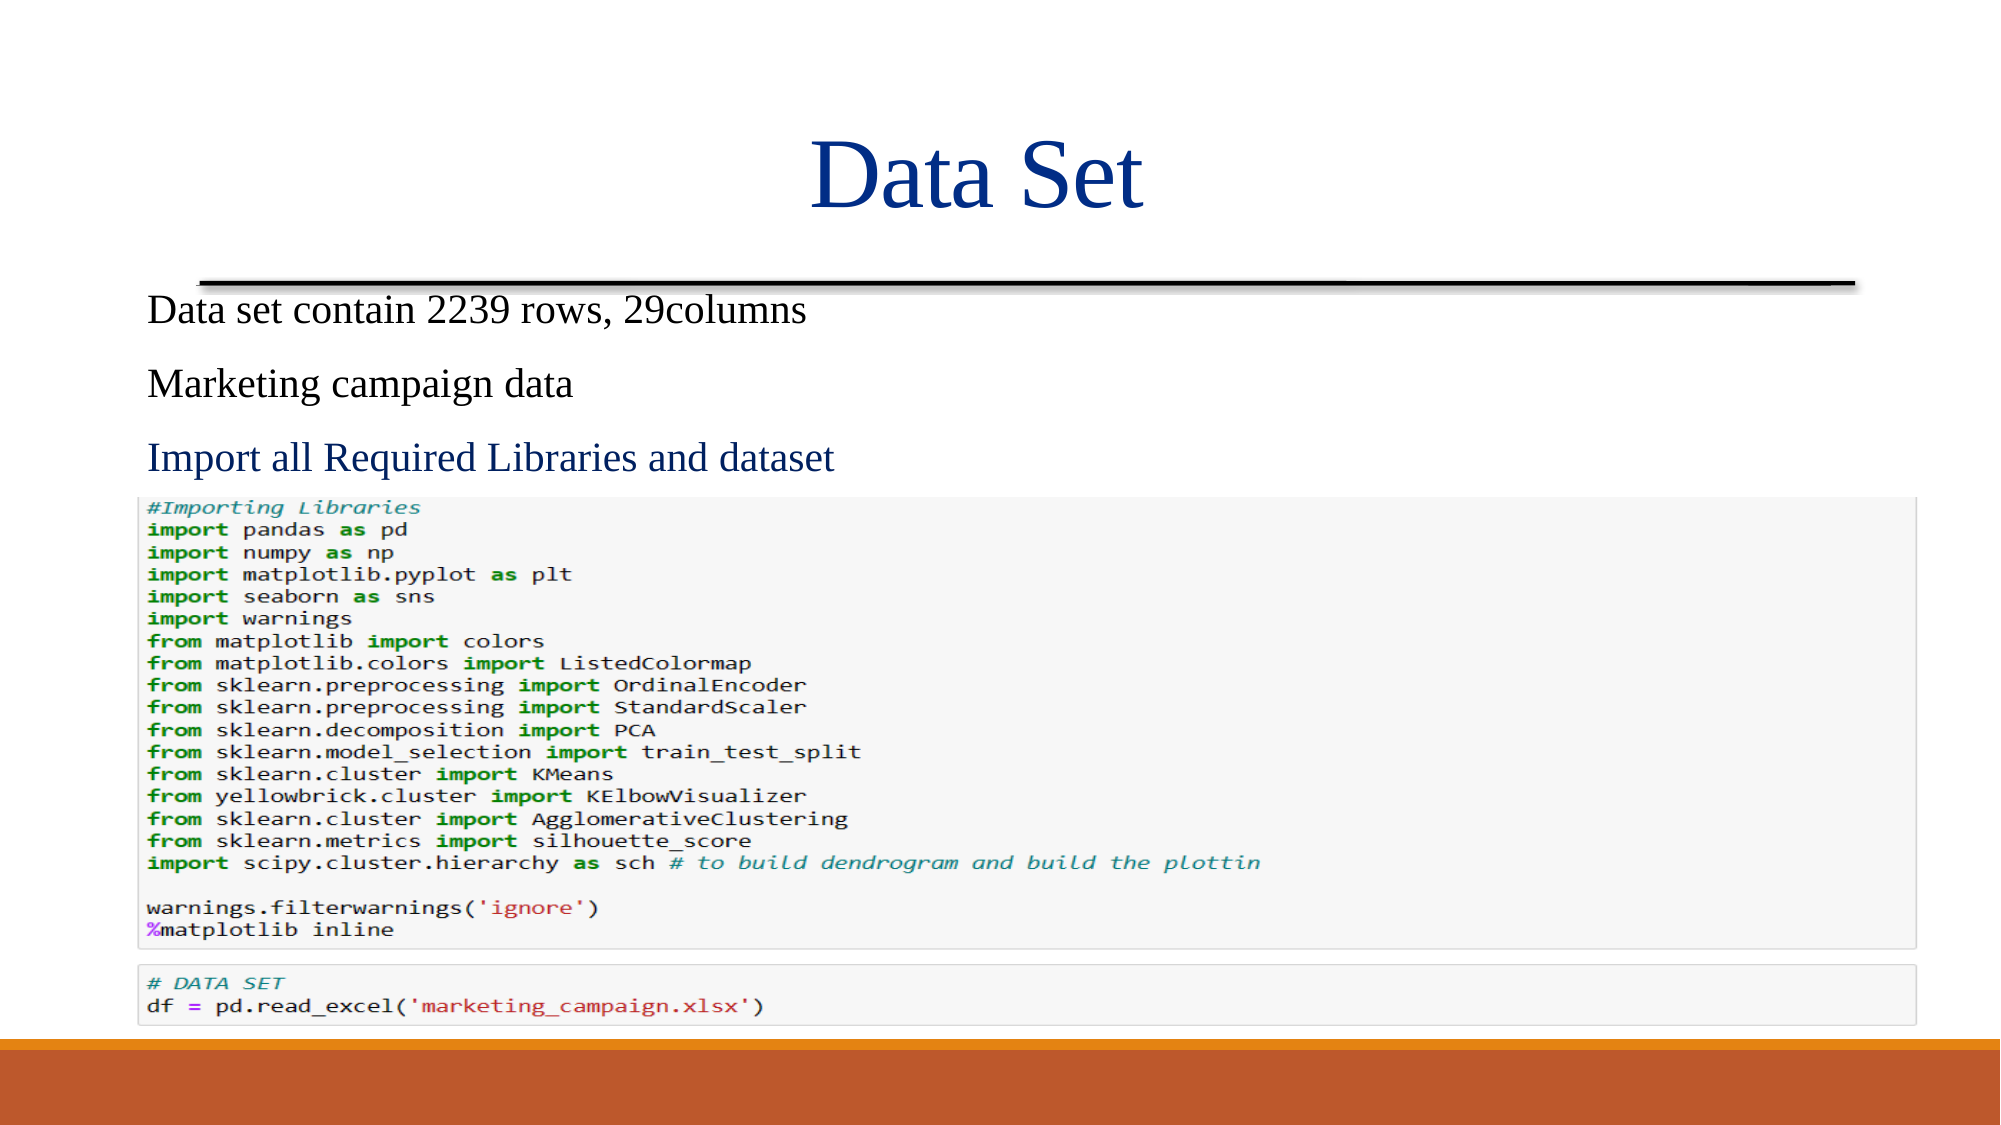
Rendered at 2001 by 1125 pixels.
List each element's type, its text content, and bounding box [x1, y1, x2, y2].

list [131, 497, 1953, 1031]
title Data Set [165, 102, 1815, 236]
list Data set contain 2239 rows, 29columns Marketing campaign data Import all Required Libraries and dataset [132, 280, 990, 495]
